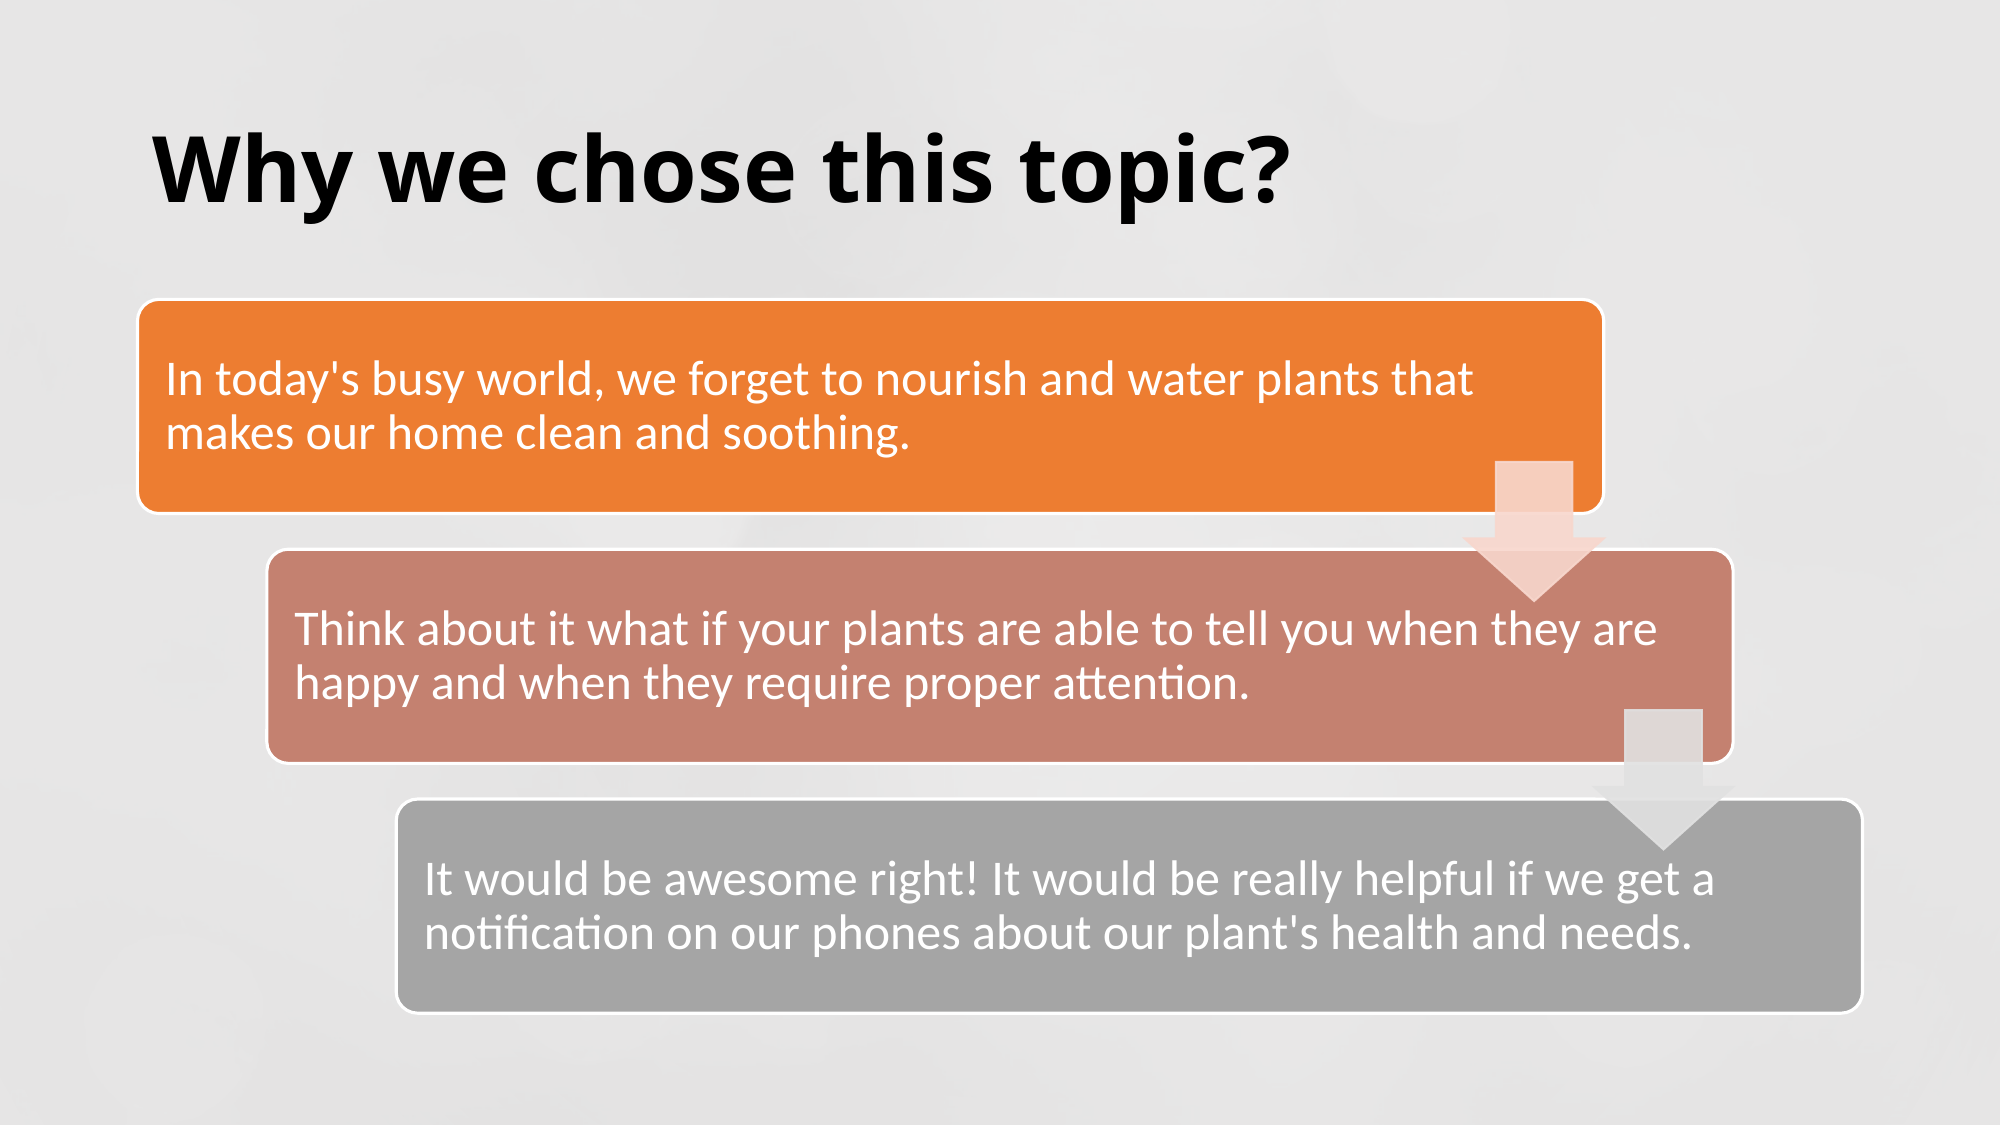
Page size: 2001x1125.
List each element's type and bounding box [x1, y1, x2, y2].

picture [0, 0, 2000, 1125]
text_box [137, 299, 1863, 1014]
